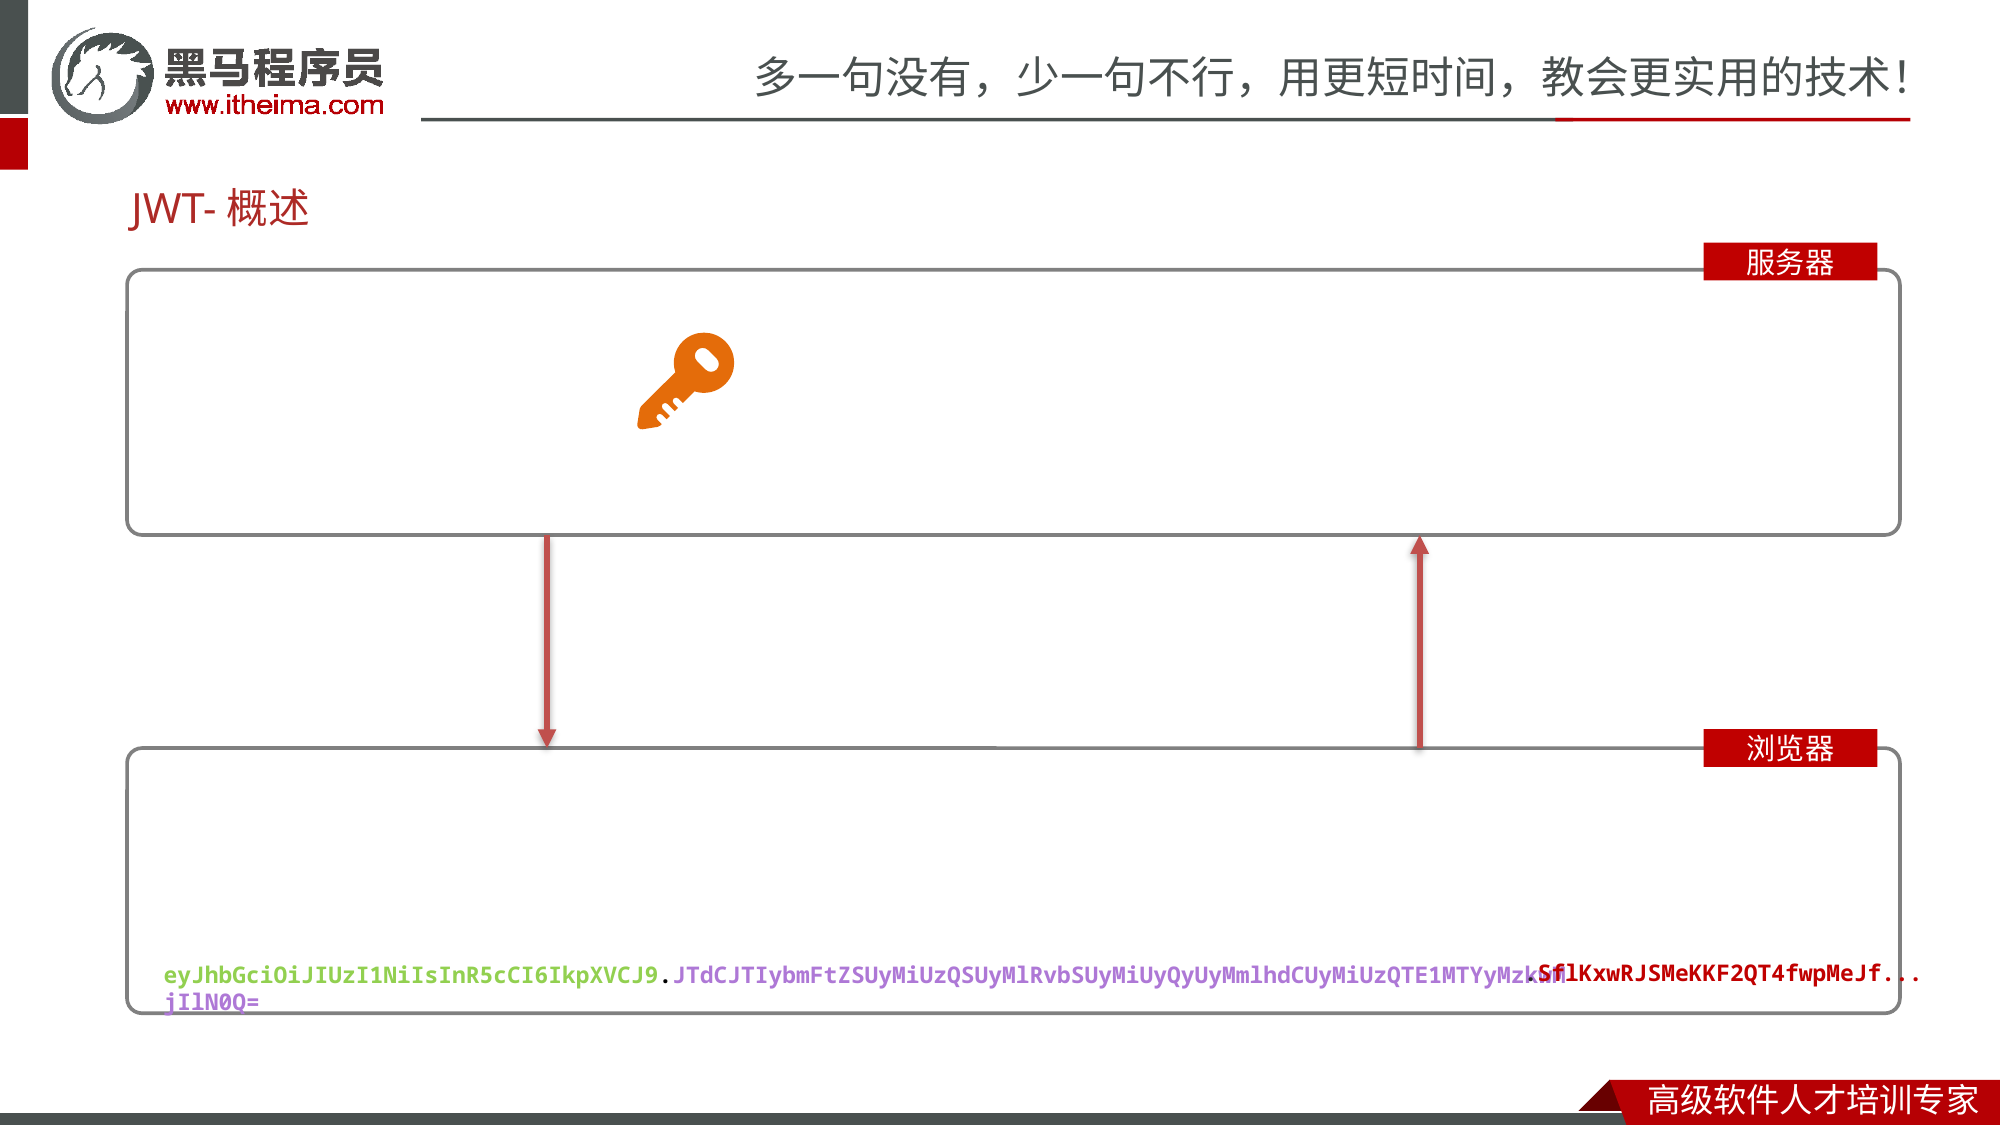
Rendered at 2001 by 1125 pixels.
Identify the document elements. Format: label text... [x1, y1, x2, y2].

text_box eyJhbGciOiJIUzI1NiIsInR5cCI6IkpXVCJ9.JTdCJTIybmFtZSUyMiUzQSUyMlRvbSUyMiUyQyUyMmlhdCUyMiUzQTE1MTYyMzkwMjIlN0Q= [148, 952, 1586, 1023]
text_box 服务器 [1702, 241, 1880, 282]
text_box .SflKxwRJSMeKKF2QT4fwpMeJf... [1509, 950, 1944, 993]
text_box [127, 269, 1900, 535]
picture [50, 26, 384, 125]
text_box [635, 330, 737, 432]
text_box [127, 748, 1900, 1014]
title JWT-概述 [116, 164, 1872, 250]
text_box 浏览器 [1702, 727, 1880, 769]
